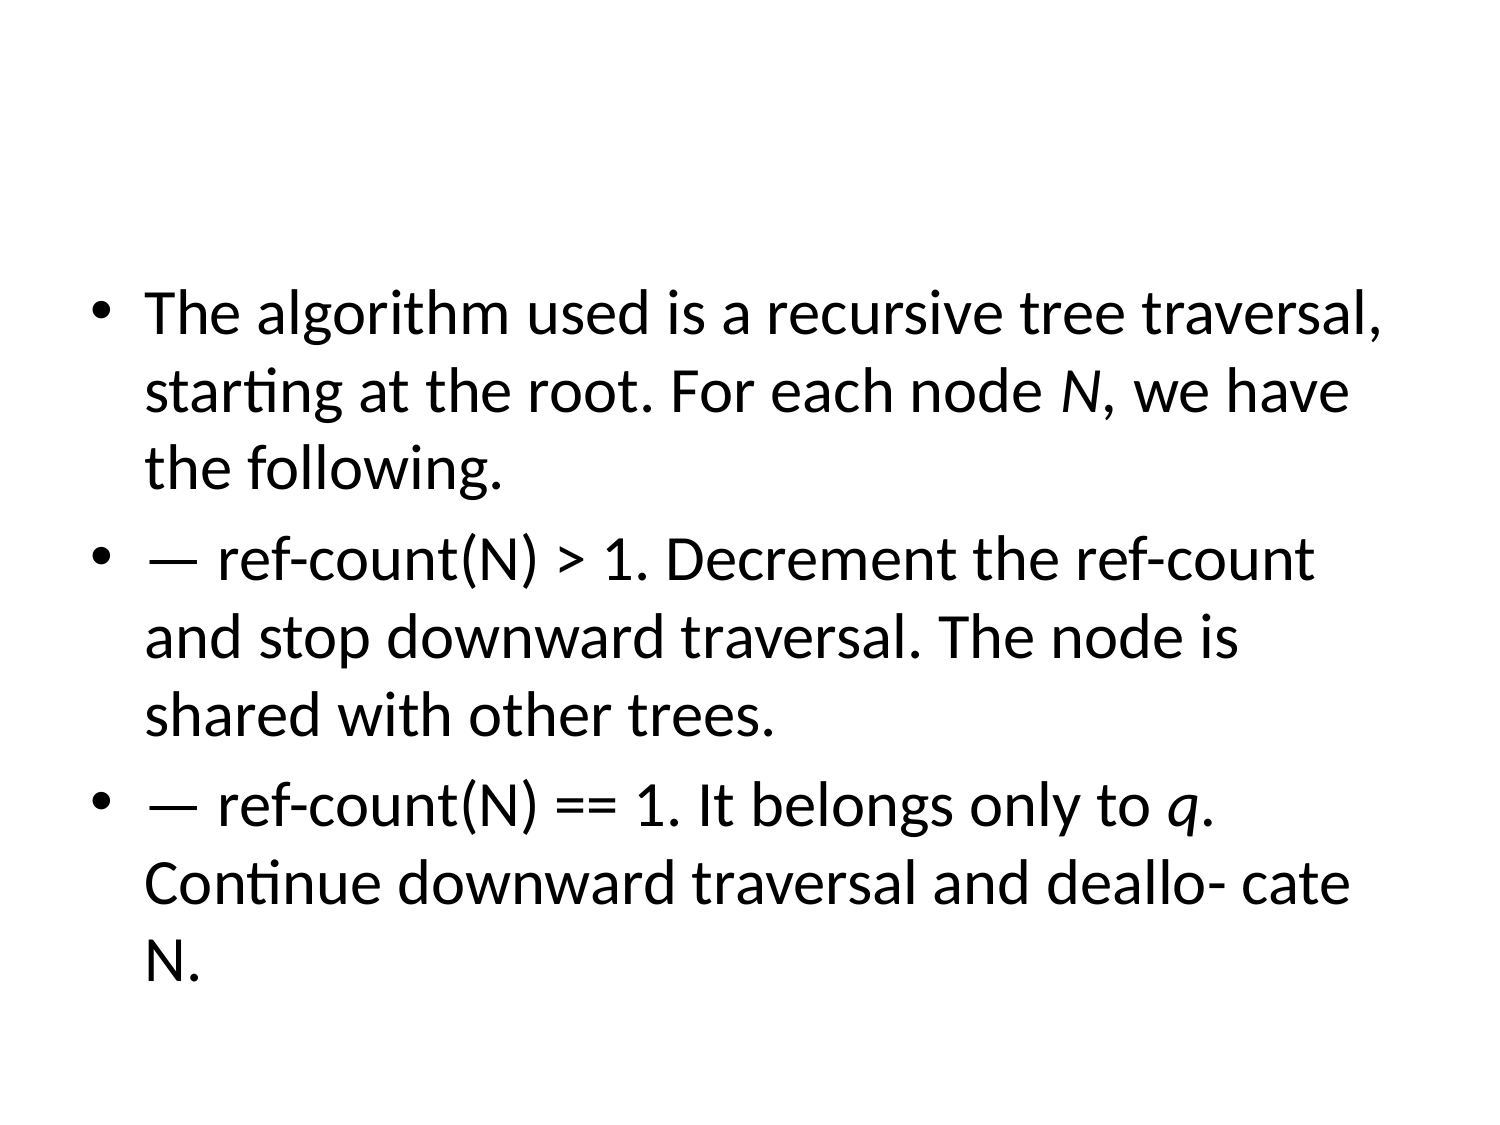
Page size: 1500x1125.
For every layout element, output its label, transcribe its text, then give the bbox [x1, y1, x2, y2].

list The algorithm used is a recursive tree traversal, starting at the root. For each node N, we have the following. — ref-count(N) > 1. Decrement the ref-count and stop downward traversal. The node is shared with other trees. — ref-count(N) == 1. It belongs only to q. Continue downward traversal and deallo- cate N. [75, 262, 1425, 1005]
